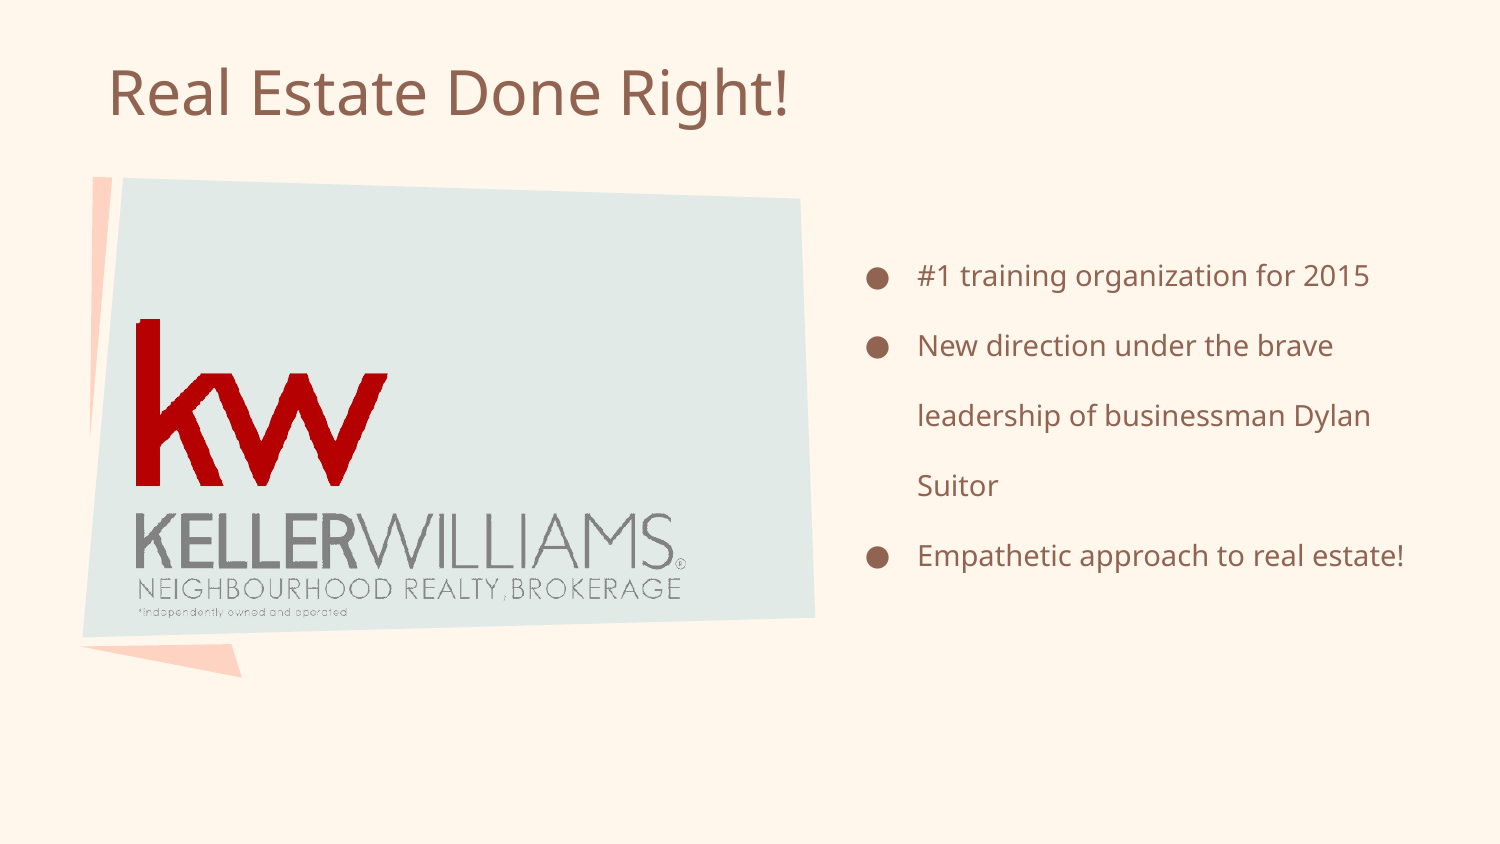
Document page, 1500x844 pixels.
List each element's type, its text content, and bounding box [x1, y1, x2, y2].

picture [135, 318, 686, 618]
title Real Estate Done Right! [92, 38, 884, 134]
text_box #1 training organization for 2015 New direction under the brave leadership of businessman Dylan Suitor Empathetic approach to real estate! [827, 207, 1456, 587]
